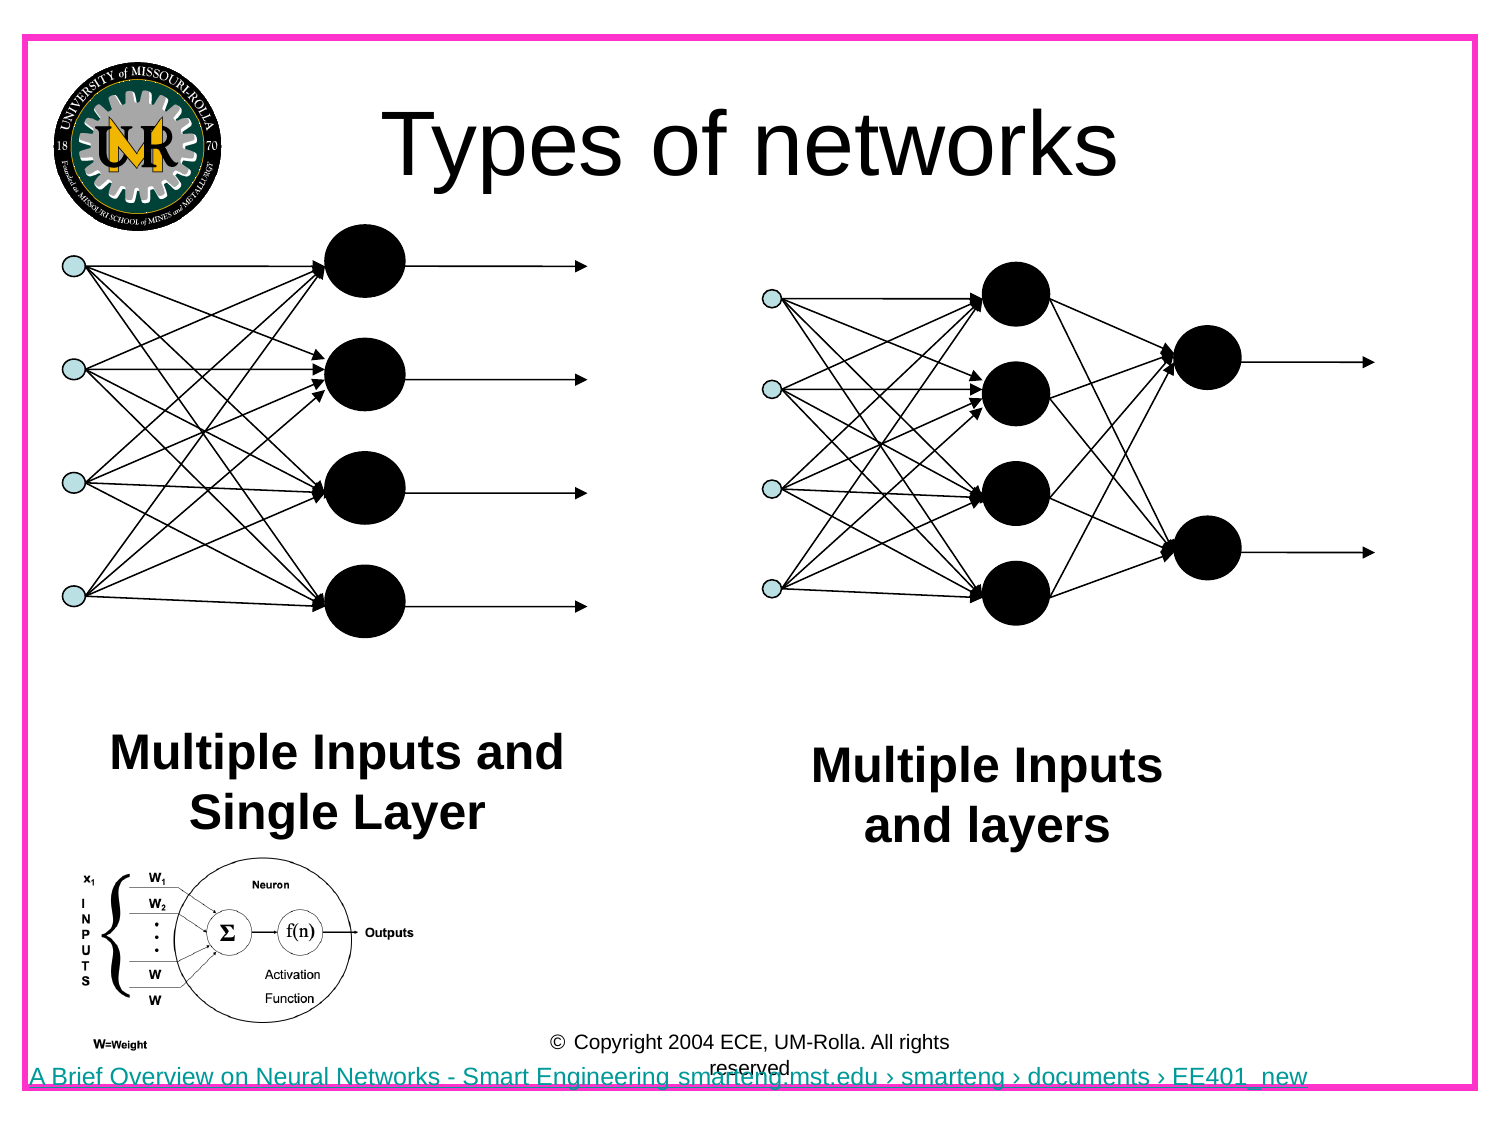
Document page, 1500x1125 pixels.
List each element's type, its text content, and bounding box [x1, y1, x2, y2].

text_box A Brief Overview on Neural Networks - Smart Engineering smarteng.mst.edu › smarteng › documents › EE401_new [14, 1052, 1395, 1098]
title Types of networks [75, 45, 1425, 233]
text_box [762, 262, 1375, 625]
text_box Multiple Inputs and Single Layer [74, 712, 600, 848]
text_box Multiple Inputs and layers [750, 724, 1225, 860]
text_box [62, 224, 588, 638]
footer © Copyright 2004 ECE, UM-Rolla. All rights reserved [512, 1012, 988, 1052]
picture [50, 62, 75, 233]
picture [73, 848, 422, 1059]
